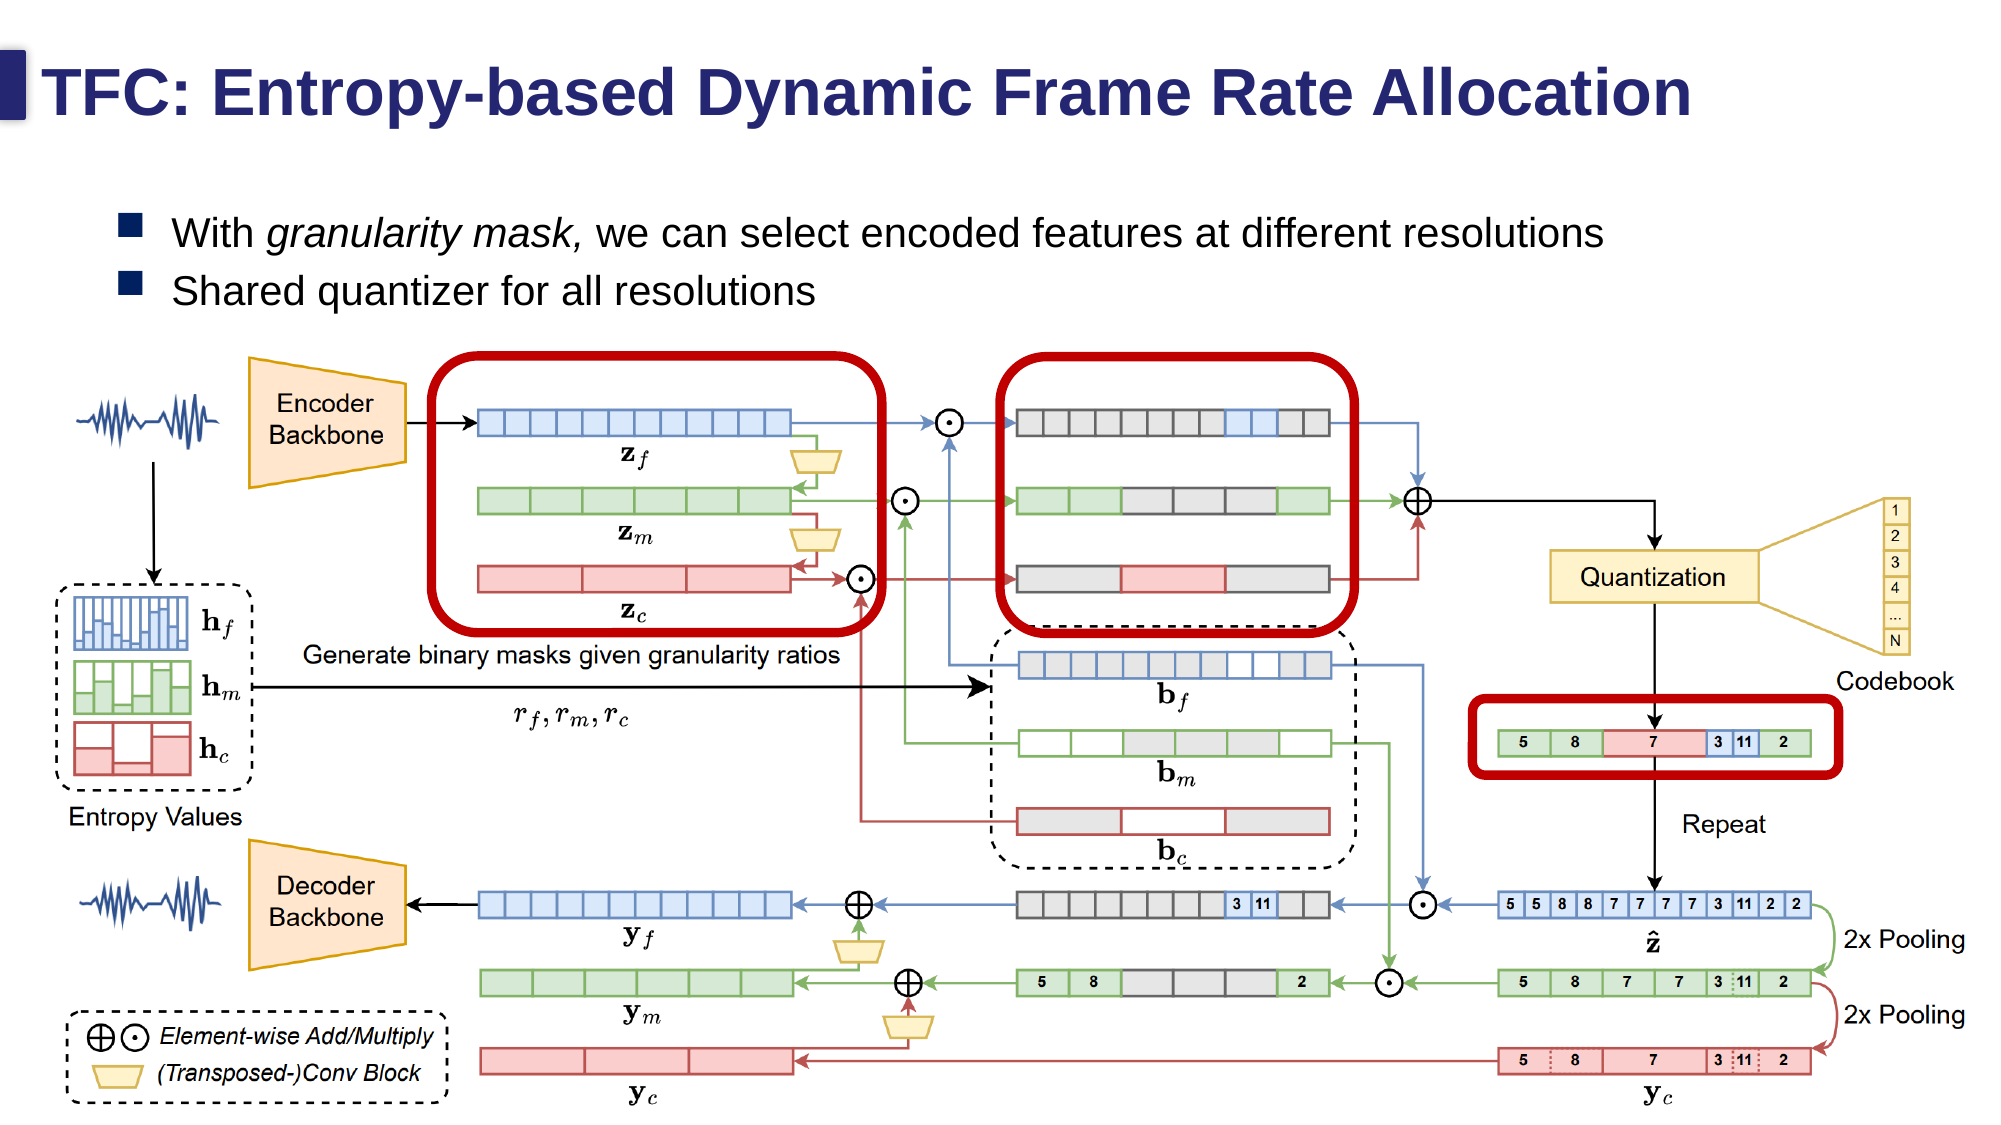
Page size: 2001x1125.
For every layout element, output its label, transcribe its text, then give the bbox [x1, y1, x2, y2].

list With granularity mask, we can select encoded features at different resolutions Shared quantizer for all resolutions [99, 197, 1914, 346]
title TFC: Entropy-based Dynamic Frame Rate Allocation [25, 0, 1969, 199]
picture [0, 348, 1998, 1125]
